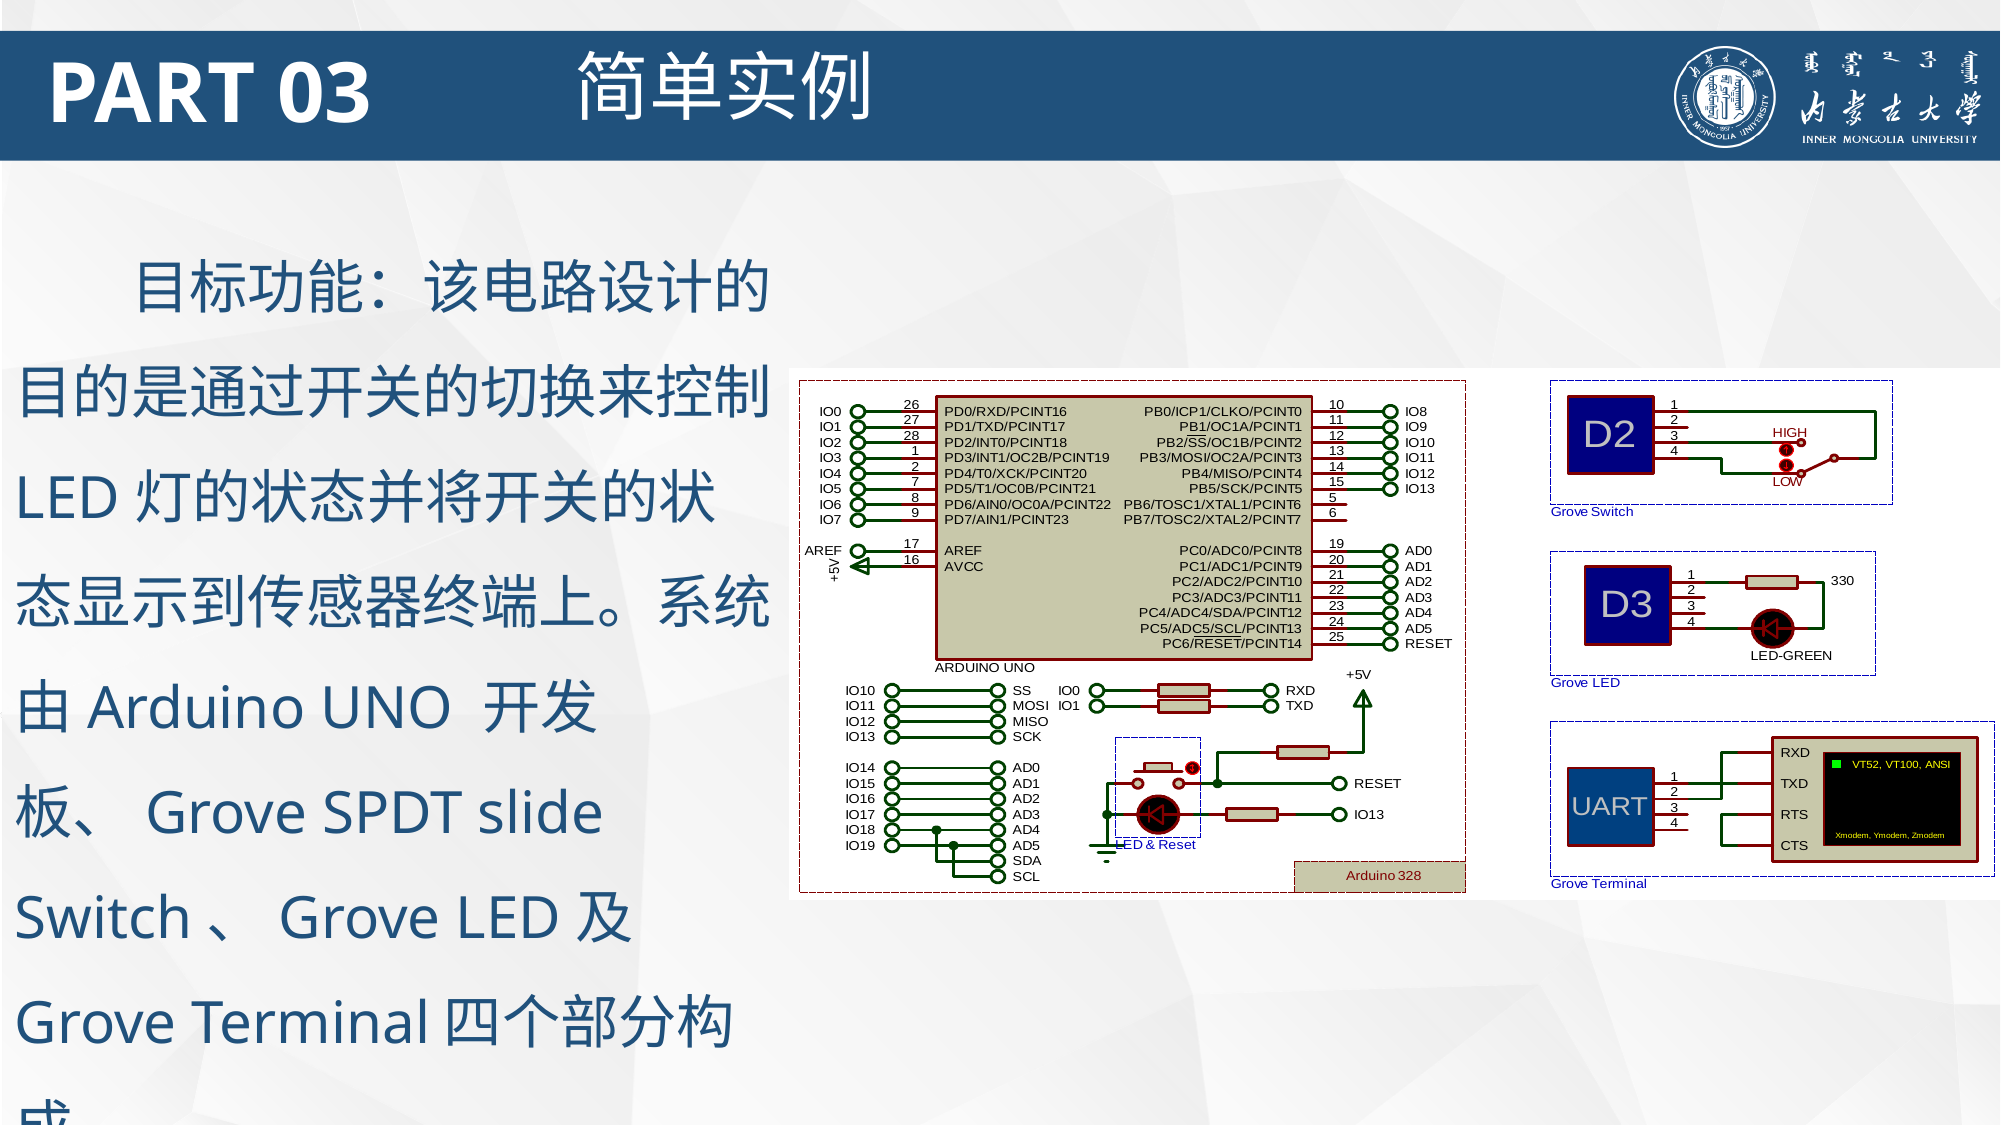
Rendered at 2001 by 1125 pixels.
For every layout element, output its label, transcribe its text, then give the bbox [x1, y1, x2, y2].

picture [0, 0, 2001, 1125]
list 简单实例 [559, 42, 1485, 158]
picture [1673, 46, 1986, 150]
list PART 03 [32, 42, 481, 148]
text_box 目标功能：该电路设计的目的是通过开关的切换来控制LED灯的状态并将开关的状态显示到传感器终端上。系统由Arduino UNO 开发板、Grove SPDT slide Switch、Grove LED及Grove Terminal四个部分构成。 [0, 208, 788, 1125]
